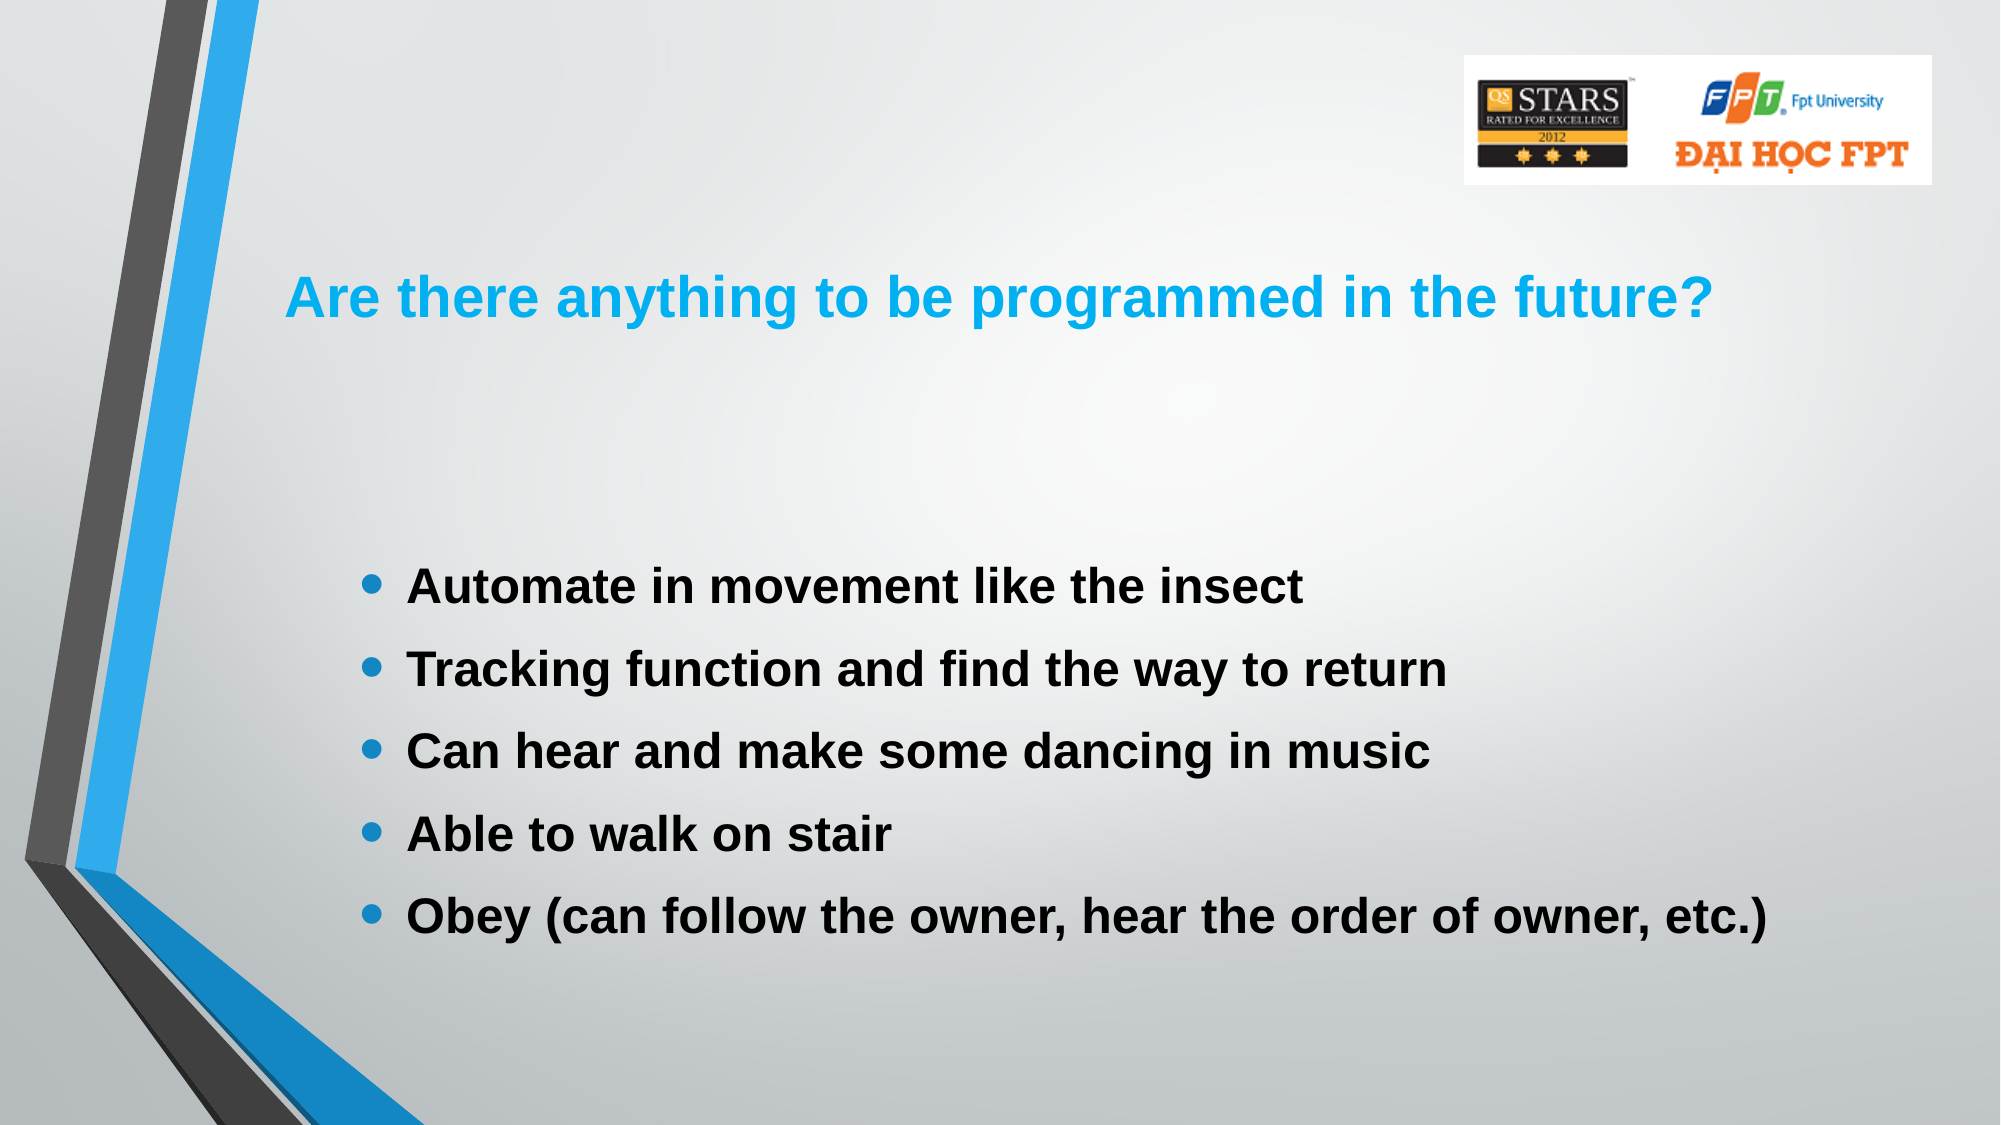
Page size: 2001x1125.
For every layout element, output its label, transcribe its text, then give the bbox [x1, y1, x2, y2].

picture [1463, 55, 1932, 185]
list Automate in movement like the insect Tracking function and find the way to return Can hear and make some dancing in music Able to walk on stair Obey (can follow the owner, hear the order of owner, etc.) [344, 474, 2000, 1125]
title Are there anything to be programmed in the future? [137, 220, 1863, 438]
